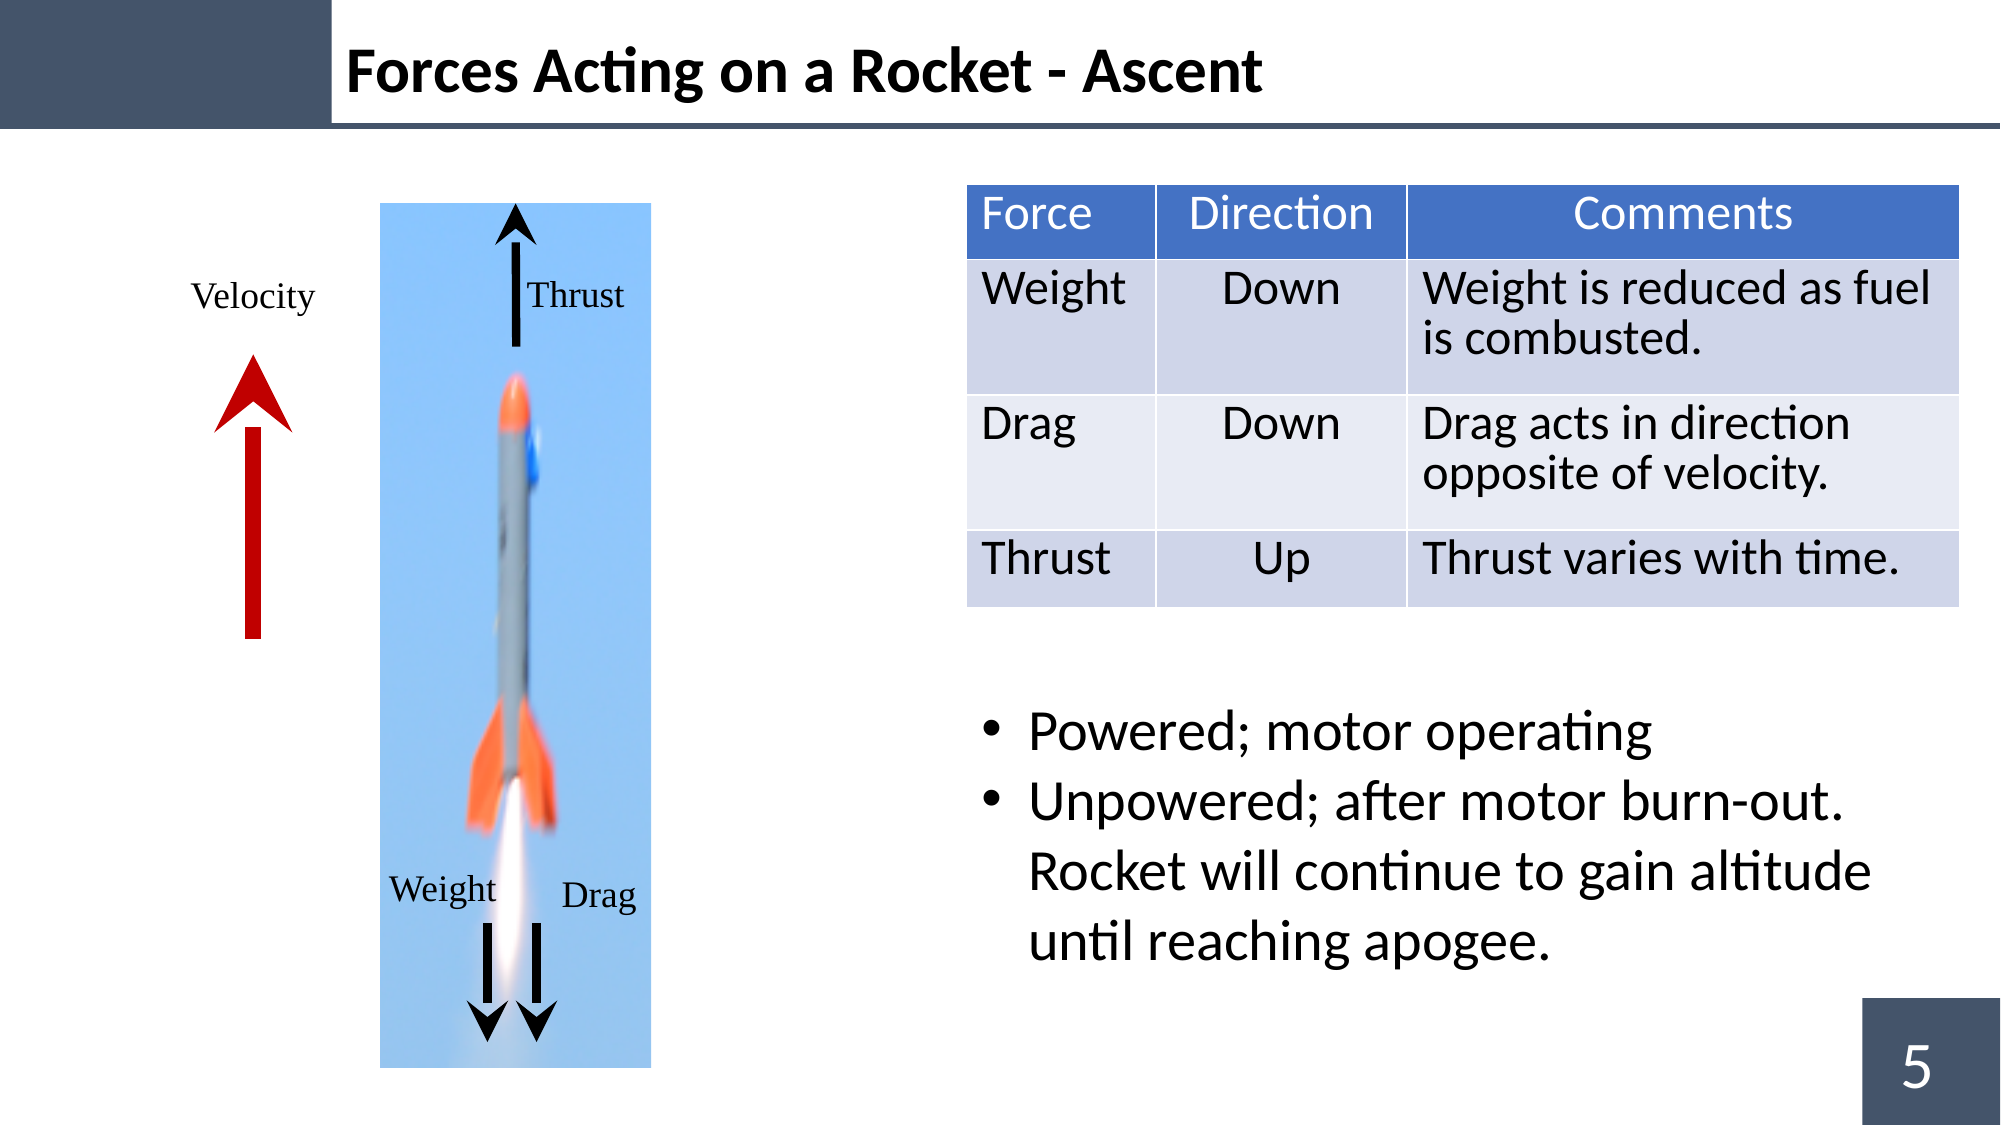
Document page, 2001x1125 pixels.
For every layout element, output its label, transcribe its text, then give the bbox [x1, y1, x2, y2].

table_header Direction [1157, 185, 1406, 259]
table_cell Down [1157, 396, 1406, 529]
table_cell Down [1157, 260, 1406, 394]
table_cell Weight [967, 260, 1155, 394]
list Forces Acting on a Rocket - Ascent [331, 1, 1395, 141]
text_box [374, 203, 652, 1068]
table_cell Thrust [967, 531, 1155, 607]
table_cell Up [1157, 531, 1406, 607]
table_header Force [967, 185, 1155, 259]
table_cell Drag [967, 396, 1155, 529]
table_cell Drag acts in direction opposite of velocity. [1408, 396, 1959, 529]
text_box Velocity [175, 263, 331, 324]
table_cell Thrust varies with time. [1408, 531, 1959, 607]
text_box Powered; motor operating Unpowered; after motor burn-out. Rocket will continue to gain altitude until reaching apogee. [966, 684, 1911, 980]
table_header Comments [1408, 185, 1959, 259]
table_cell Weight is reduced as fuel is combusted. [1408, 260, 1959, 394]
